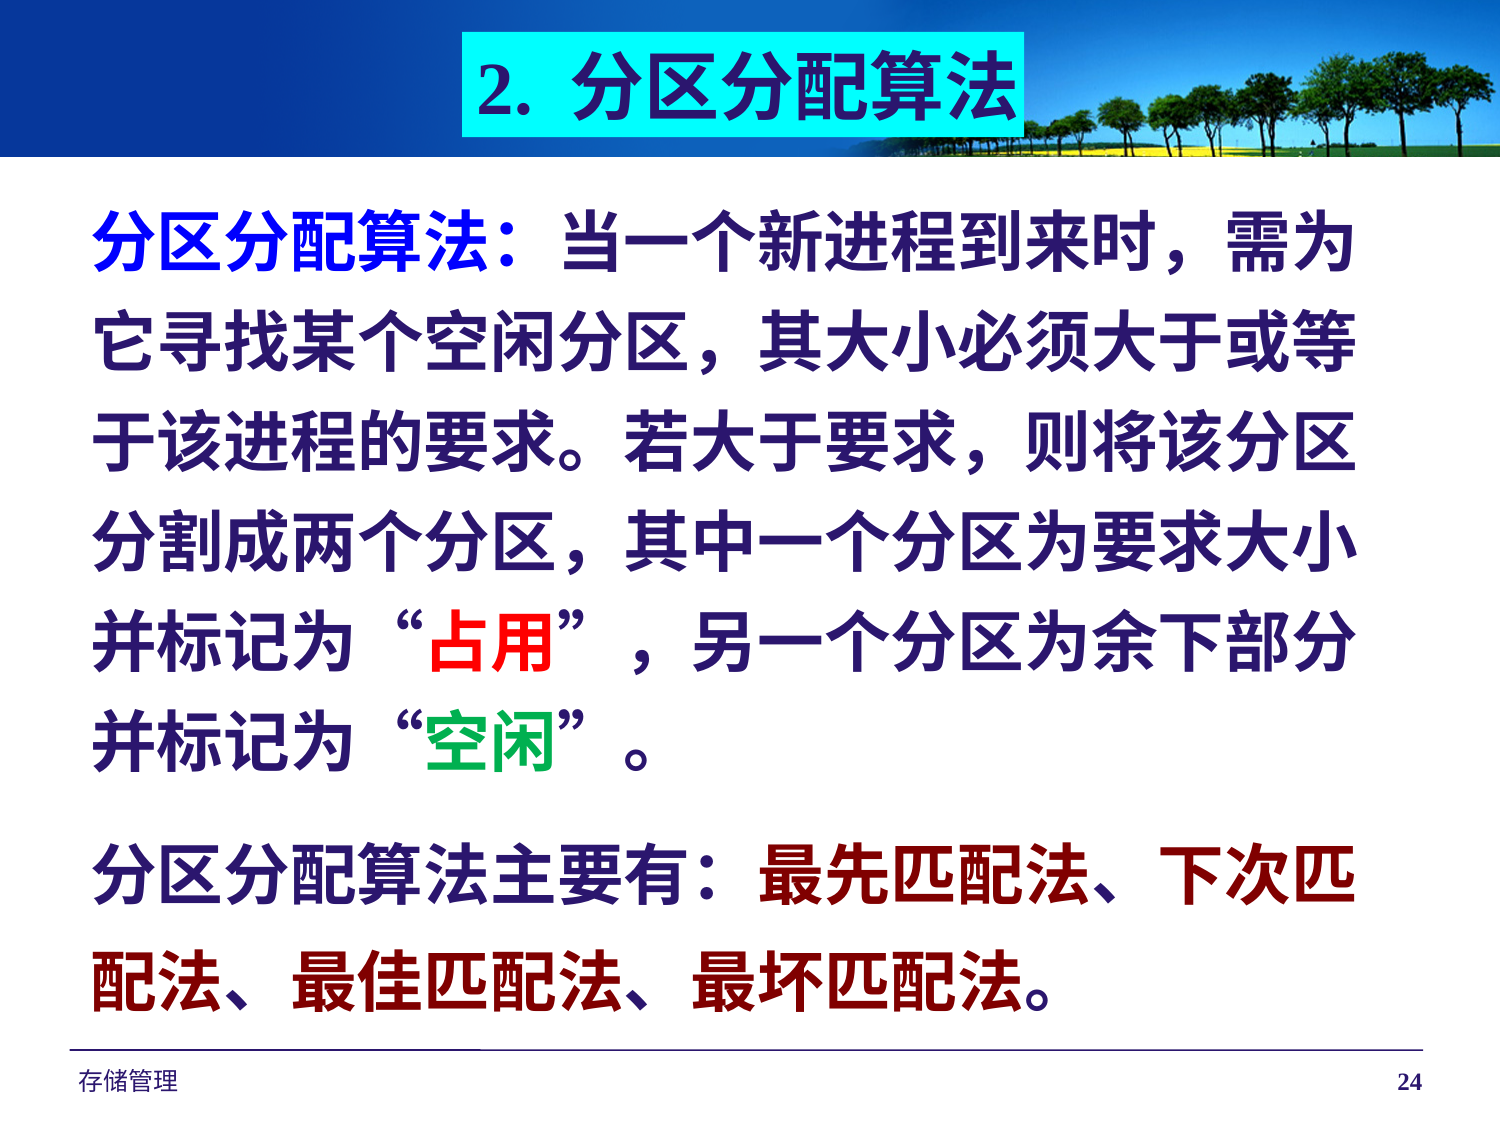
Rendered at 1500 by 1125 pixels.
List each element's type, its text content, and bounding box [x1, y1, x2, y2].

footer 24 [962, 1057, 1438, 1095]
slide_number 存储管理 [63, 1057, 414, 1095]
picture [0, 0, 1500, 157]
text_box 分区分配算法：当一个新进程到来时，需为它寻找某个空闲分区，其大小必须大于或等于该进程的要求。若大于要求，则将该分区分割成两个分区，其中一个分区为要求大小并标记为“占用”，另一个分区为余下部分并标记为“空闲”。 分区分配算法主要有：最先匹配法、下次匹 配法、最佳匹配法、最坏匹配法。 [75, 172, 1412, 1027]
text_box 2. 分区分配算法 [462, 31, 1025, 138]
